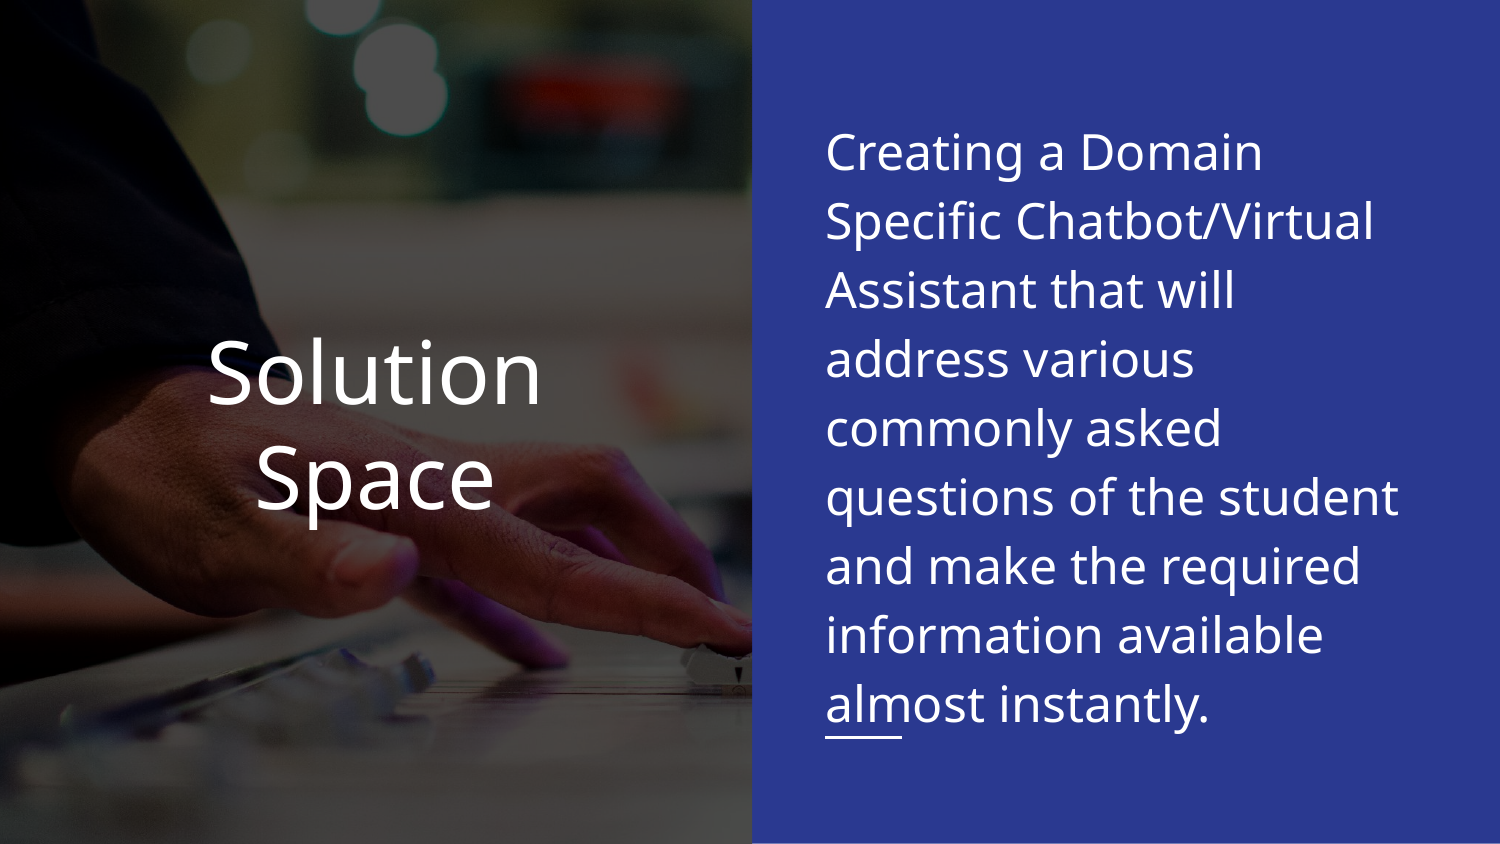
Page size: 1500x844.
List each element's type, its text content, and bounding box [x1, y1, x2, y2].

picture [0, 0, 753, 844]
list Creating a Domain Specific Chatbot/Virtual Assistant that will address various commonly asked questions of the student and make the required information available almost instantly. [810, 118, 1440, 725]
